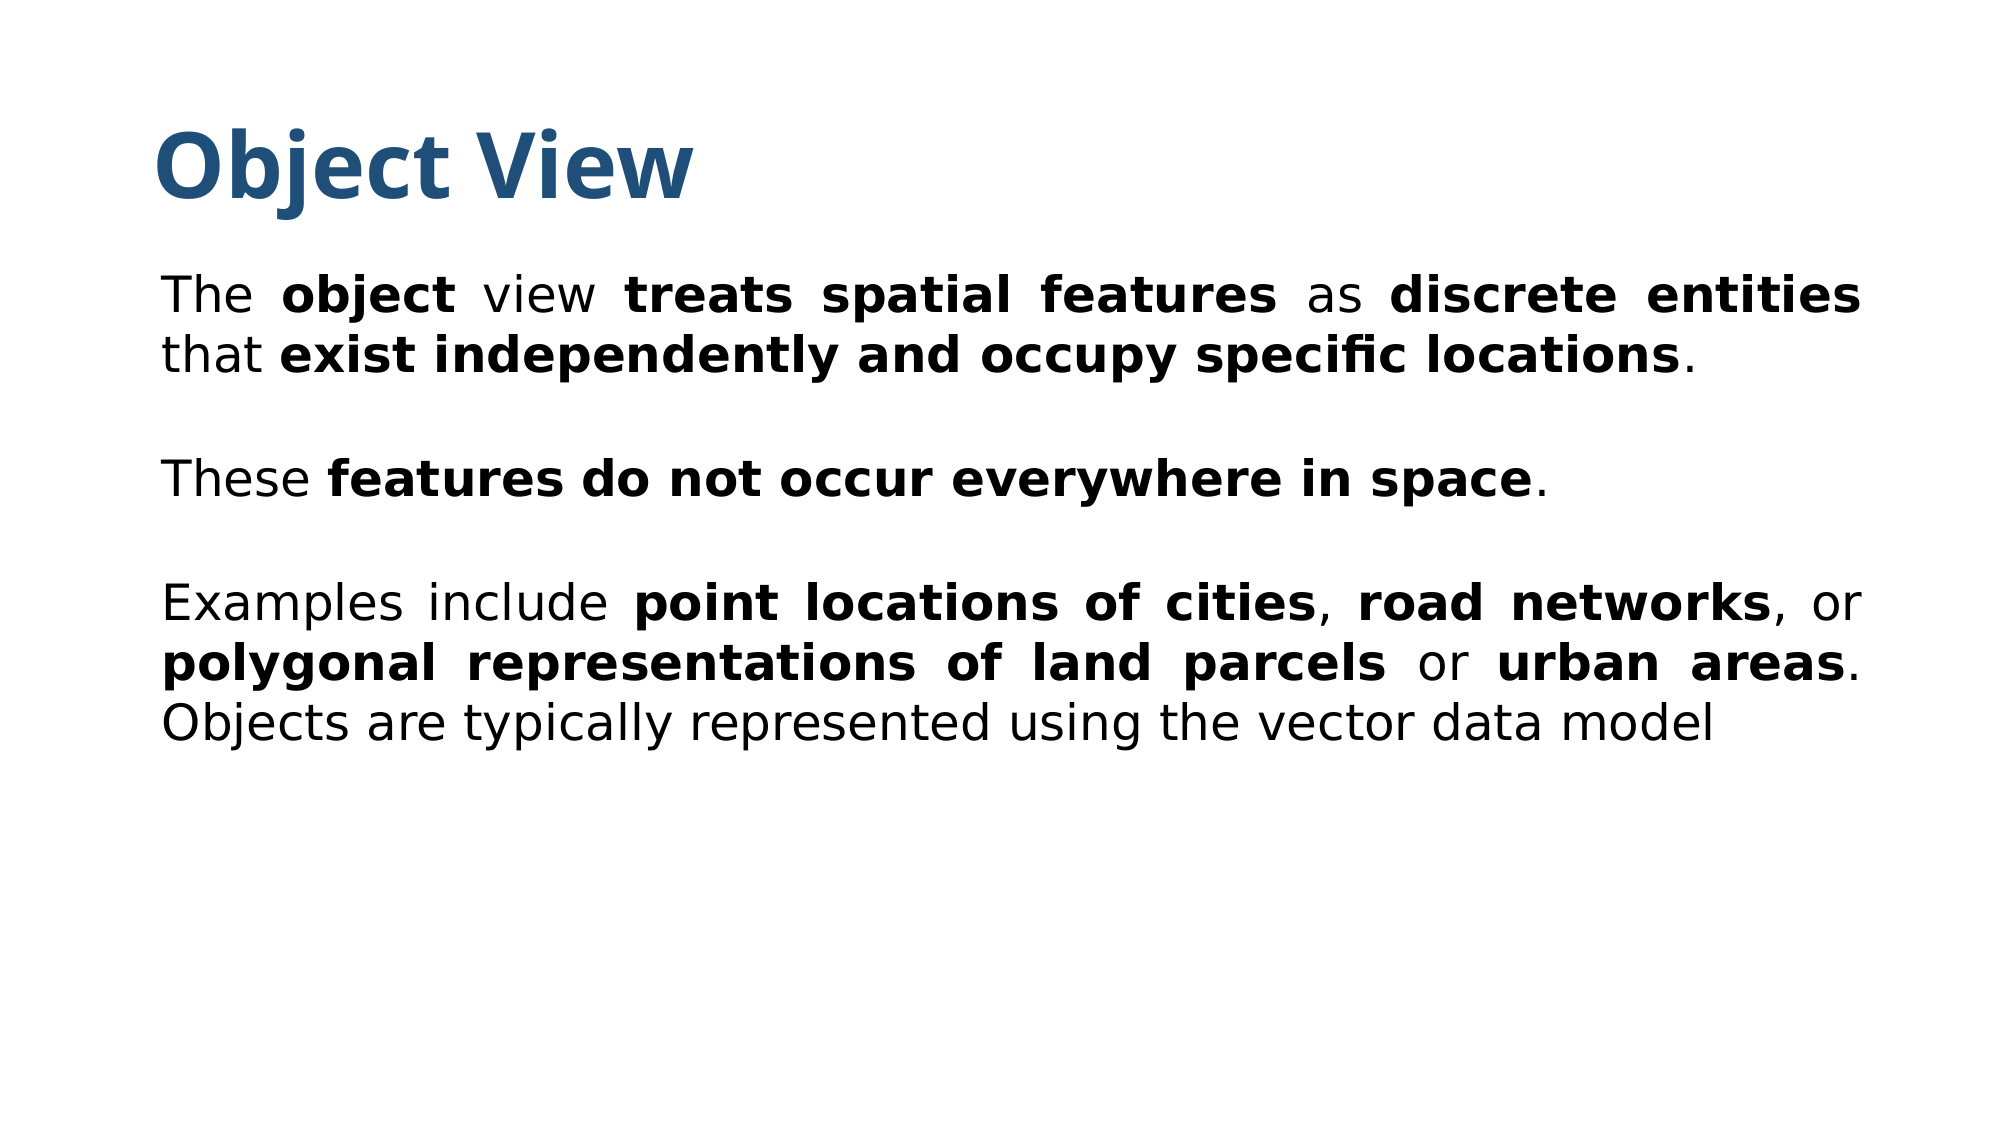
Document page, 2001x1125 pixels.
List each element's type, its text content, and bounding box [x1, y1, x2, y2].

text_box The object view treats spatial features as discrete entities that exist independently and occupy specific locations. These features do not occur everywhere in space. Examples include point locations of cities, road networks, or polygonal representations of land parcels or urban areas. Objects are typically represented using the vector data model [159, 260, 1863, 966]
title Object View [137, 59, 1863, 278]
